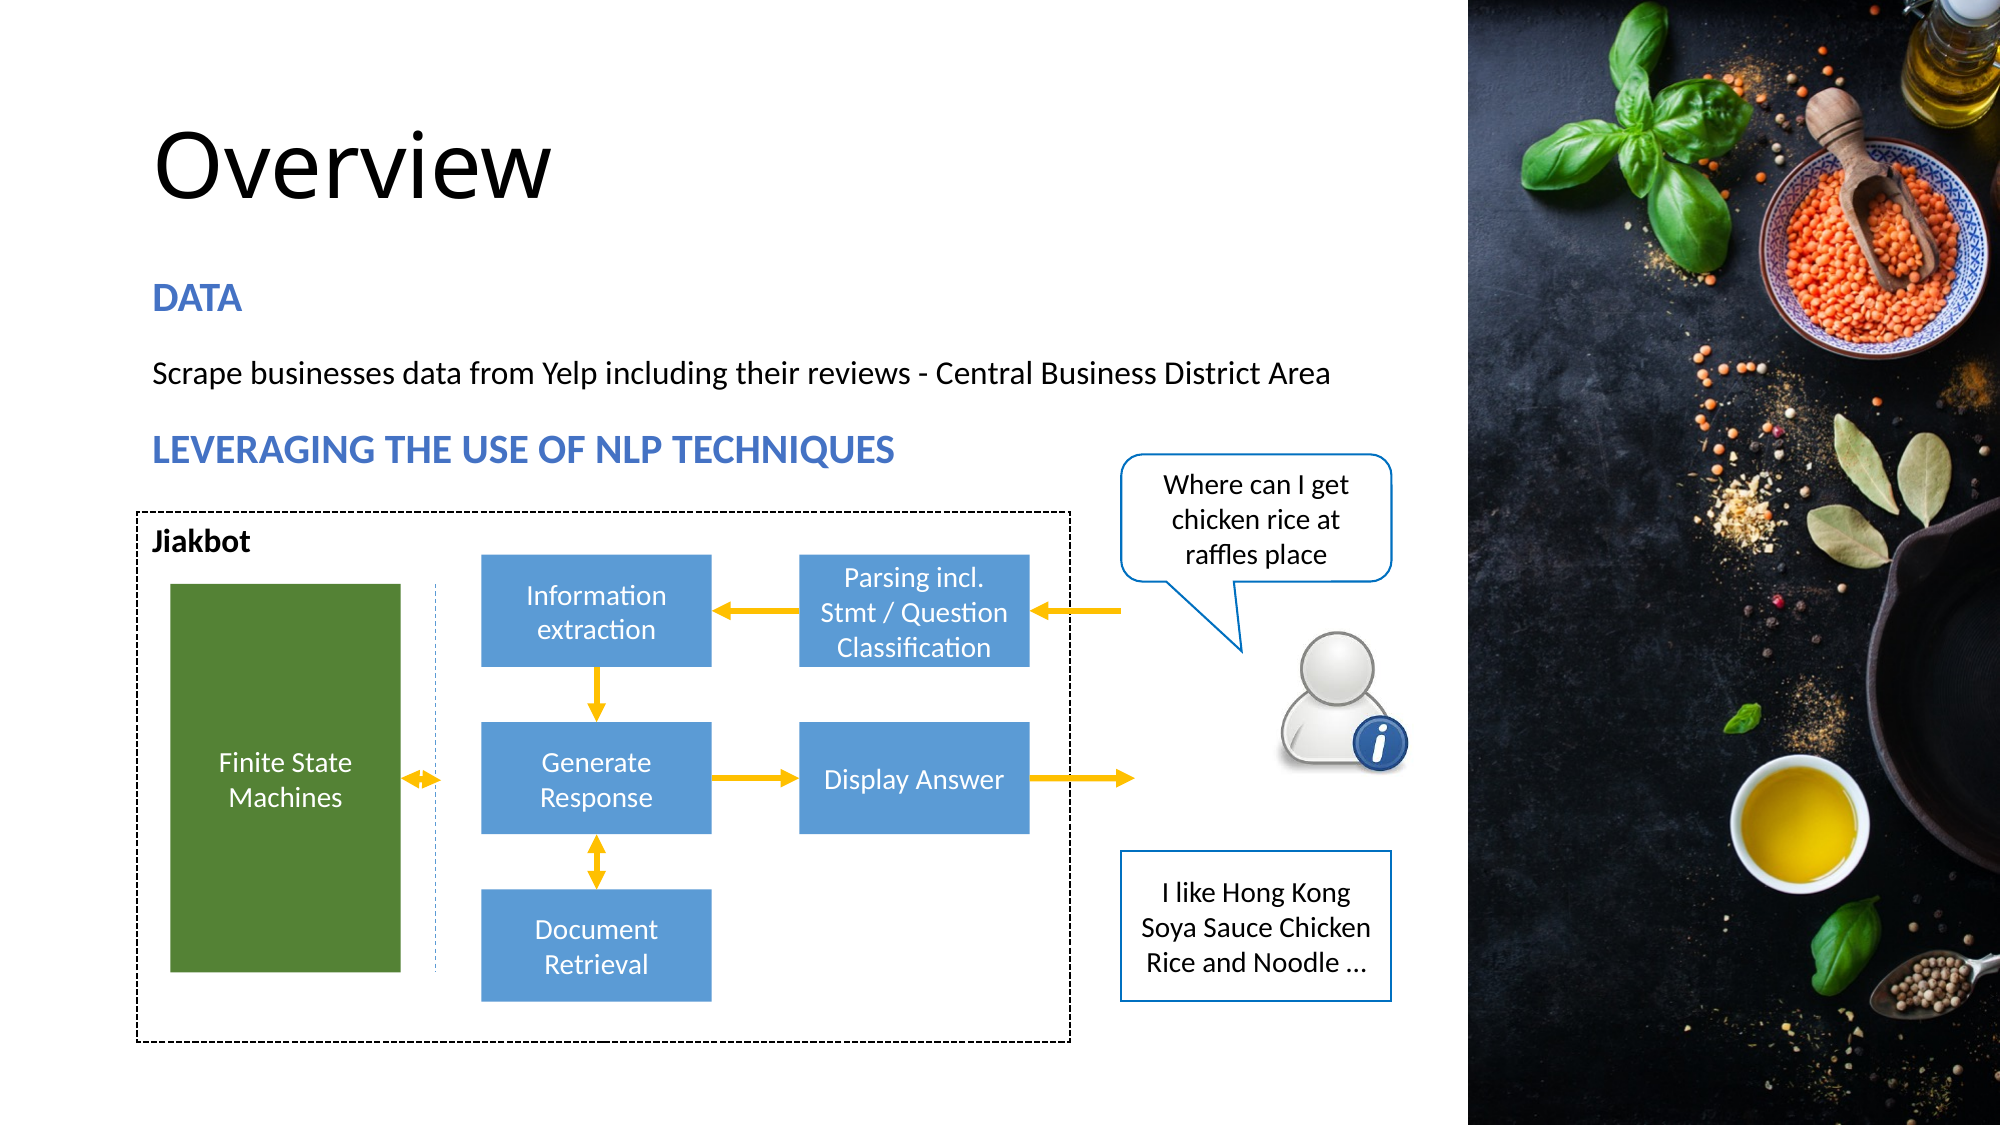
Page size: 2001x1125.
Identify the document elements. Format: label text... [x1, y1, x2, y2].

title Overview [137, 59, 1448, 278]
list DATA Scrape businesses data from Yelp including their reviews - Central Business District Area LEVERAGING THE USE OF NLP TECHNIQUES [137, 267, 1429, 399]
text_box Where can I get chicken rice at raffles place [1120, 453, 1393, 654]
picture [1468, 0, 2000, 1125]
picture [1265, 628, 1414, 777]
text_box Jiakbot [136, 511, 1071, 1043]
text_box I like Hong Kong Soya Sauce Chicken Rice and Noodle … [1120, 850, 1392, 1002]
text_box Finite State Machines [169, 583, 402, 973]
